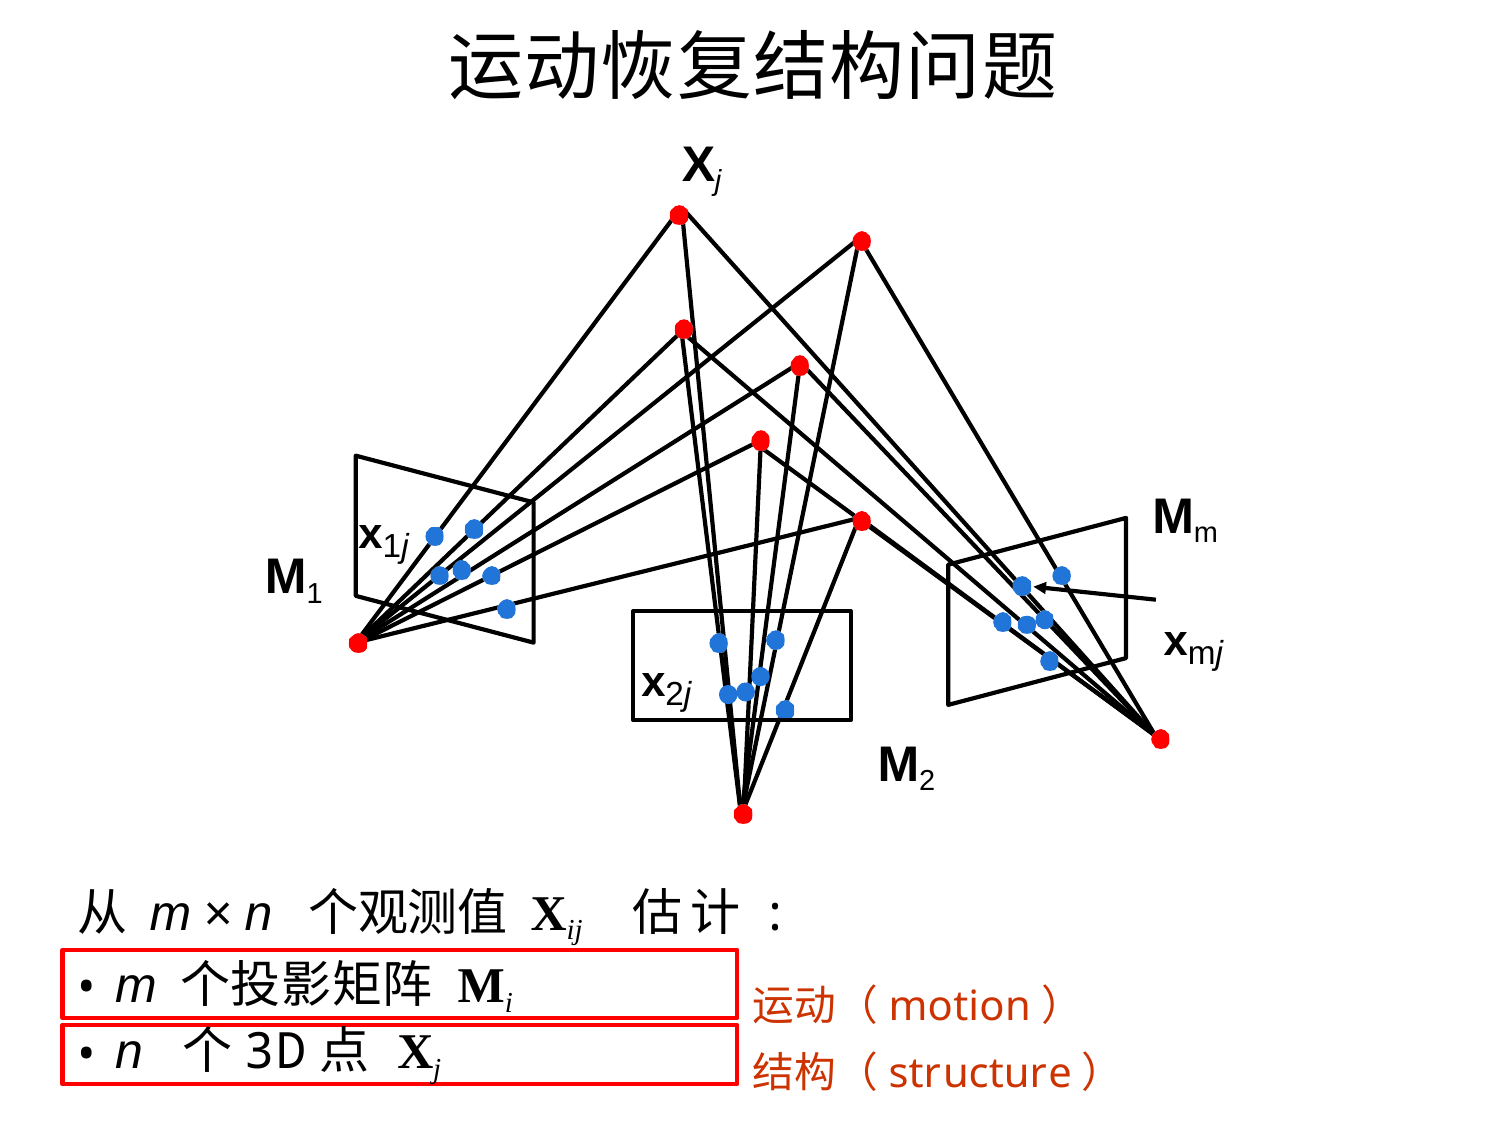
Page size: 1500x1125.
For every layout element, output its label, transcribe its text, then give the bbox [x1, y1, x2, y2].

text_box 运动（motion） 结构（structure） [750, 961, 1188, 1096]
text_box 从 m × n 个观测值 Xij 估计: [75, 878, 1274, 946]
text_box n 个3D点 Xj [62, 1024, 738, 1085]
title 运动恢复结构问题 [230, 16, 1274, 207]
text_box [262, 205, 1230, 824]
text_box m 个投影矩阵 Mi [62, 950, 738, 1018]
